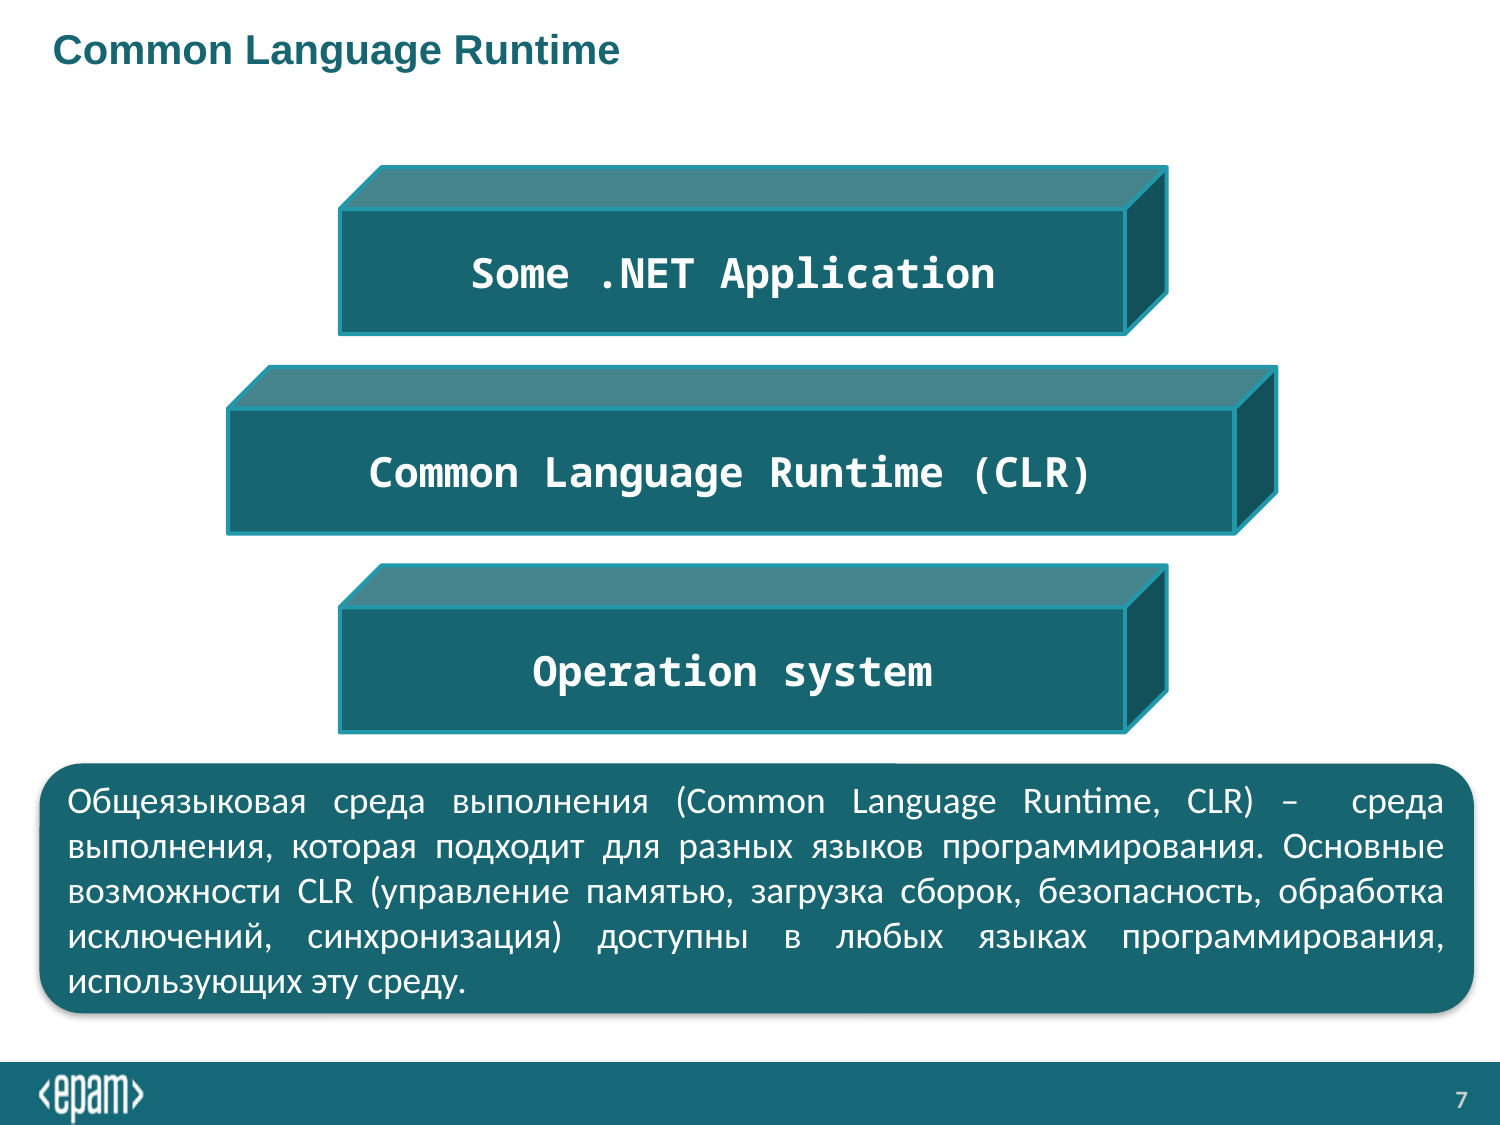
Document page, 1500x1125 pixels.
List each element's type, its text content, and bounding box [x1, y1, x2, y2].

text_box Common Language Runtime (CLR) [225, 364, 1279, 536]
text_box Operation system [337, 563, 1169, 735]
title Common Language Runtime [0, 0, 1500, 95]
picture [38, 1074, 144, 1125]
text_box Some .NET Application [337, 165, 1169, 337]
text_box Общеязыковая среда выполнения (Common Language Runtime, CLR) – среда выполнения, которая подходит для разных языков программирования. Основные возможности CLR (управление памятью, загрузка сборок, безопасность, обработка исключений, синхронизация) доступны в любых языках программирования, использующих эту среду. [39, 763, 1474, 1014]
